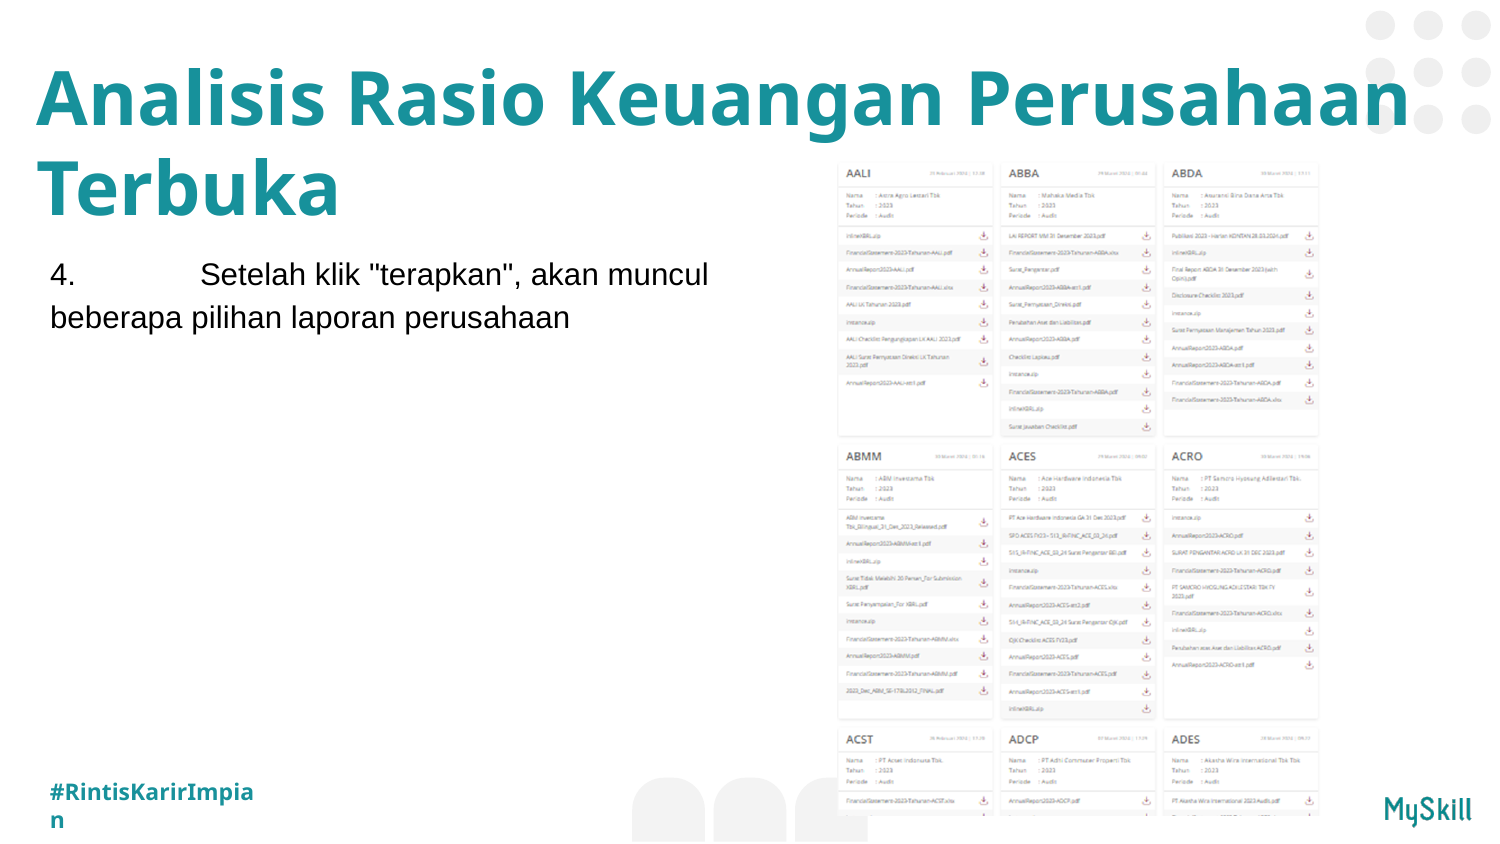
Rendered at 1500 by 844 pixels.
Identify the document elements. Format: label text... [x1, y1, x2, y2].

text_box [631, 777, 868, 842]
text_box 4. Setelah klik "terapkan", akan muncul beberapa pilihan laporan perusahaan [34, 234, 807, 298]
picture [1379, 787, 1472, 832]
text_box Analisis Rasio Keuangan Perusahaan Terbuka [34, 48, 1435, 231]
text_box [1365, 10, 1492, 135]
picture [837, 158, 1321, 816]
text_box #RintisKarirImpian [34, 762, 271, 844]
